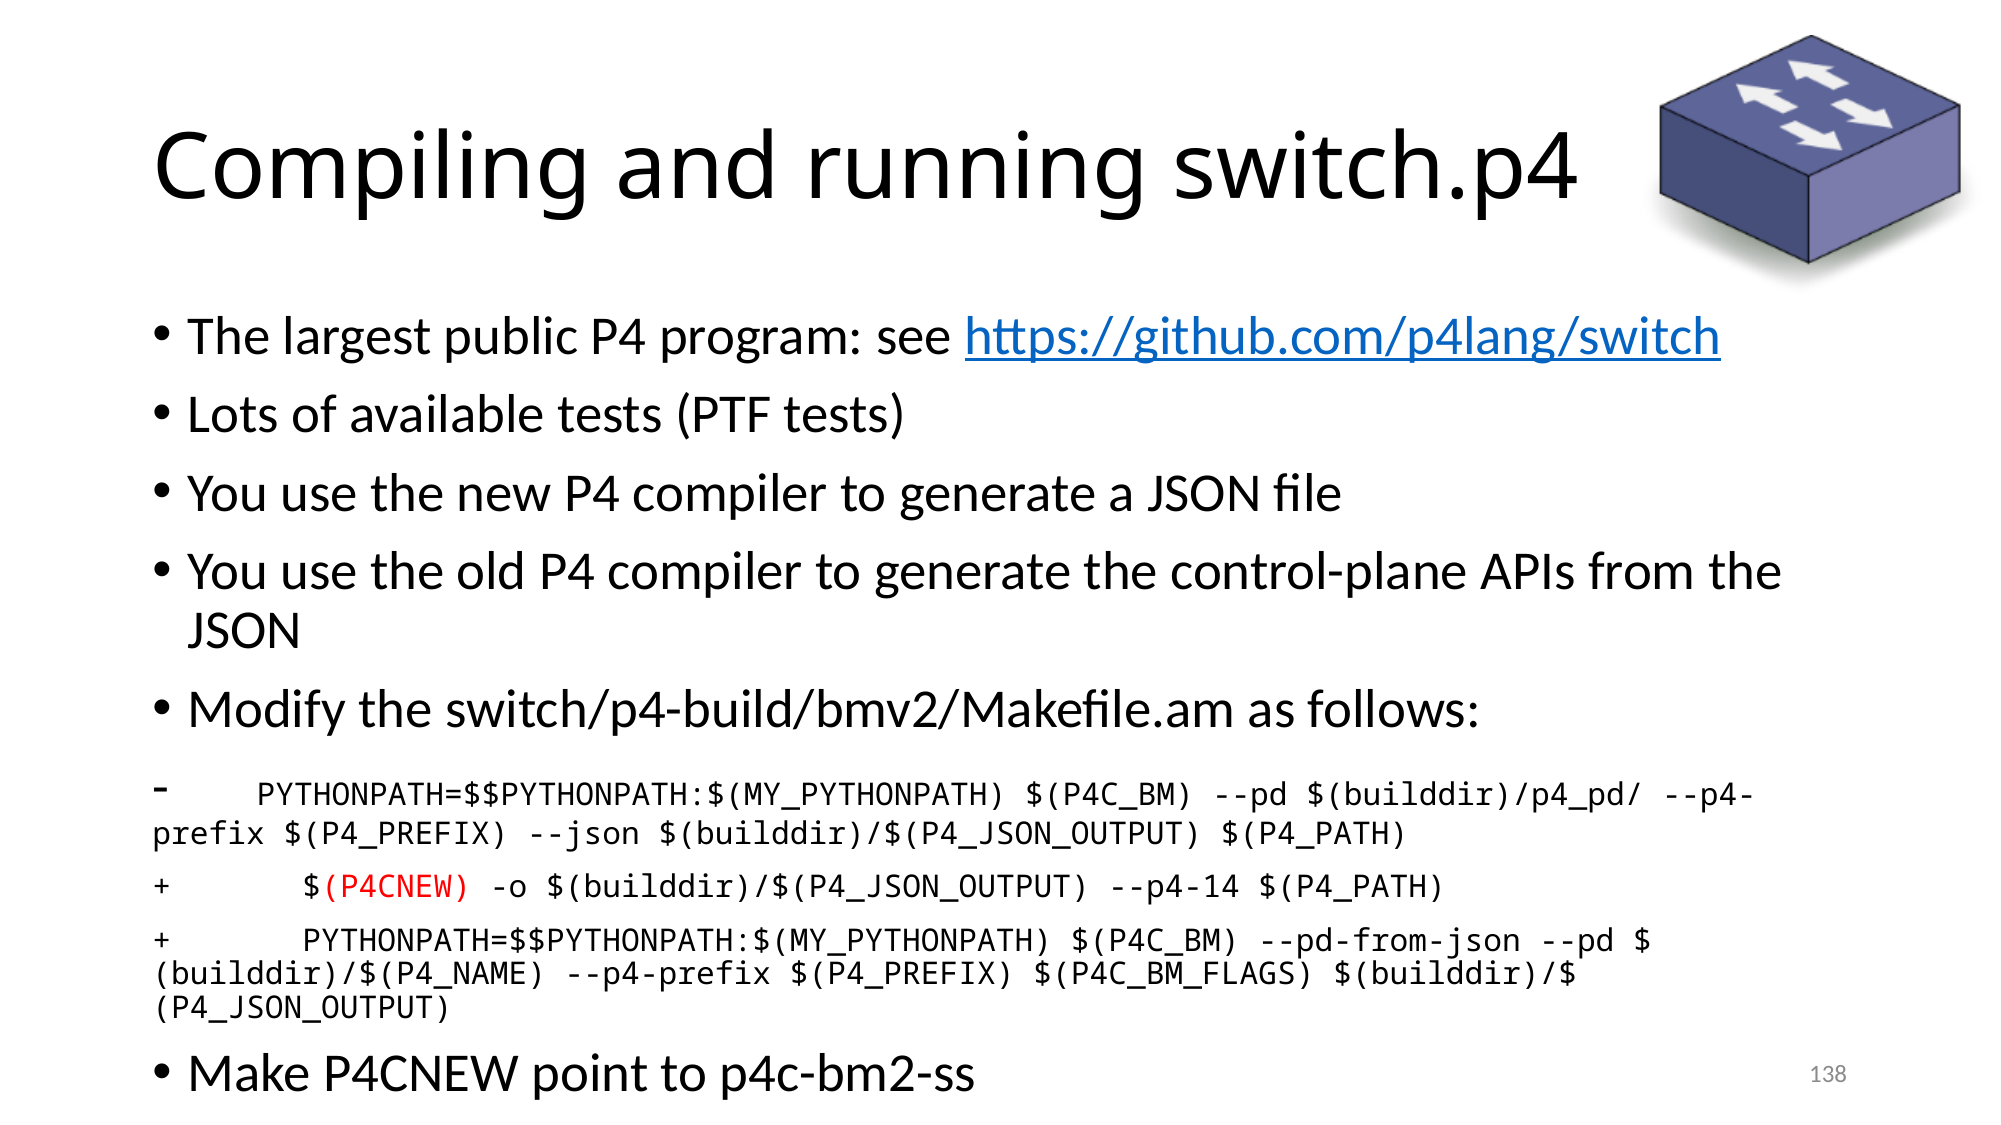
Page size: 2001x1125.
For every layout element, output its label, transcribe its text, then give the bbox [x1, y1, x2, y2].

title Compiling and running switch.p4 [137, 59, 1635, 278]
list The largest public P4 program: see https://github.com/p4lang/switch Lots of available tests (PTF tests) You use the new P4 compiler to generate a JSON file You use the old P4 compiler to generate the control-plane APIs from the JSON Modify the switch/p4-build/bmv2/Makefile.am as follows: - PYTHONPATH=$$PYTHONPATH:$(MY_PYTHONPATH) $(P4C_BM) --pd $(builddir)/p4_pd/ --p4-prefix $(P4_PREFIX) --json $(builddir)/$(P4_JSON_OUTPUT) $(P4_PATH) + $(P4CNEW) -o $(builddir)/$(P4_JSON_OUTPUT) --p4-14 $(P4_PATH) + PYTHONPATH=$$PYTHONPATH:$(MY_PYTHONPATH) $(P4C_BM) --pd-from-json --pd $(builddir)/$(P4_NAME) --p4-prefix $(P4_PREFIX) $(P4C_BM_FLAGS) $(builddir)/$(P4_JSON_OUTPUT) Make P4CNEW point to p4c-bm2-ss [137, 299, 1863, 1114]
picture [1635, 35, 1989, 302]
slide_number 138 [1412, 1042, 1863, 1103]
